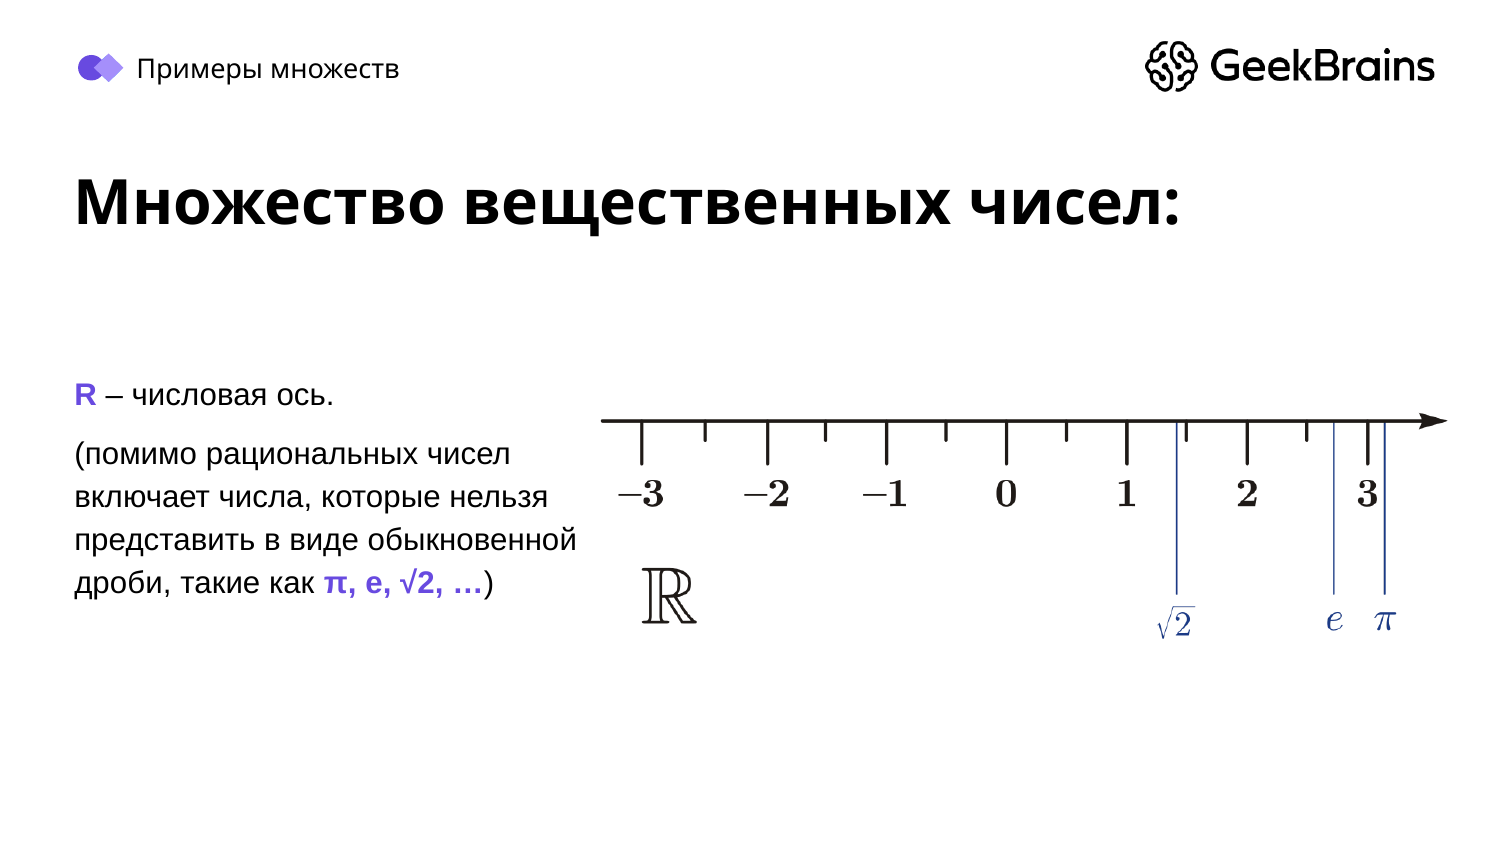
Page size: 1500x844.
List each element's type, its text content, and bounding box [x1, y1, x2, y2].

picture [561, 373, 1483, 675]
title Множество вещественных чисел: [73, 154, 1194, 325]
text_box [78, 54, 102, 81]
text_box R – числовая ось. (помимо рациональных чисел включает числа, которые нельзя представить в виде обыкновенной дроби, такие как π, e, √2, …) [74, 361, 581, 566]
title Примеры множеств [134, 39, 796, 83]
picture [1145, 39, 1435, 93]
text_box [93, 53, 124, 82]
